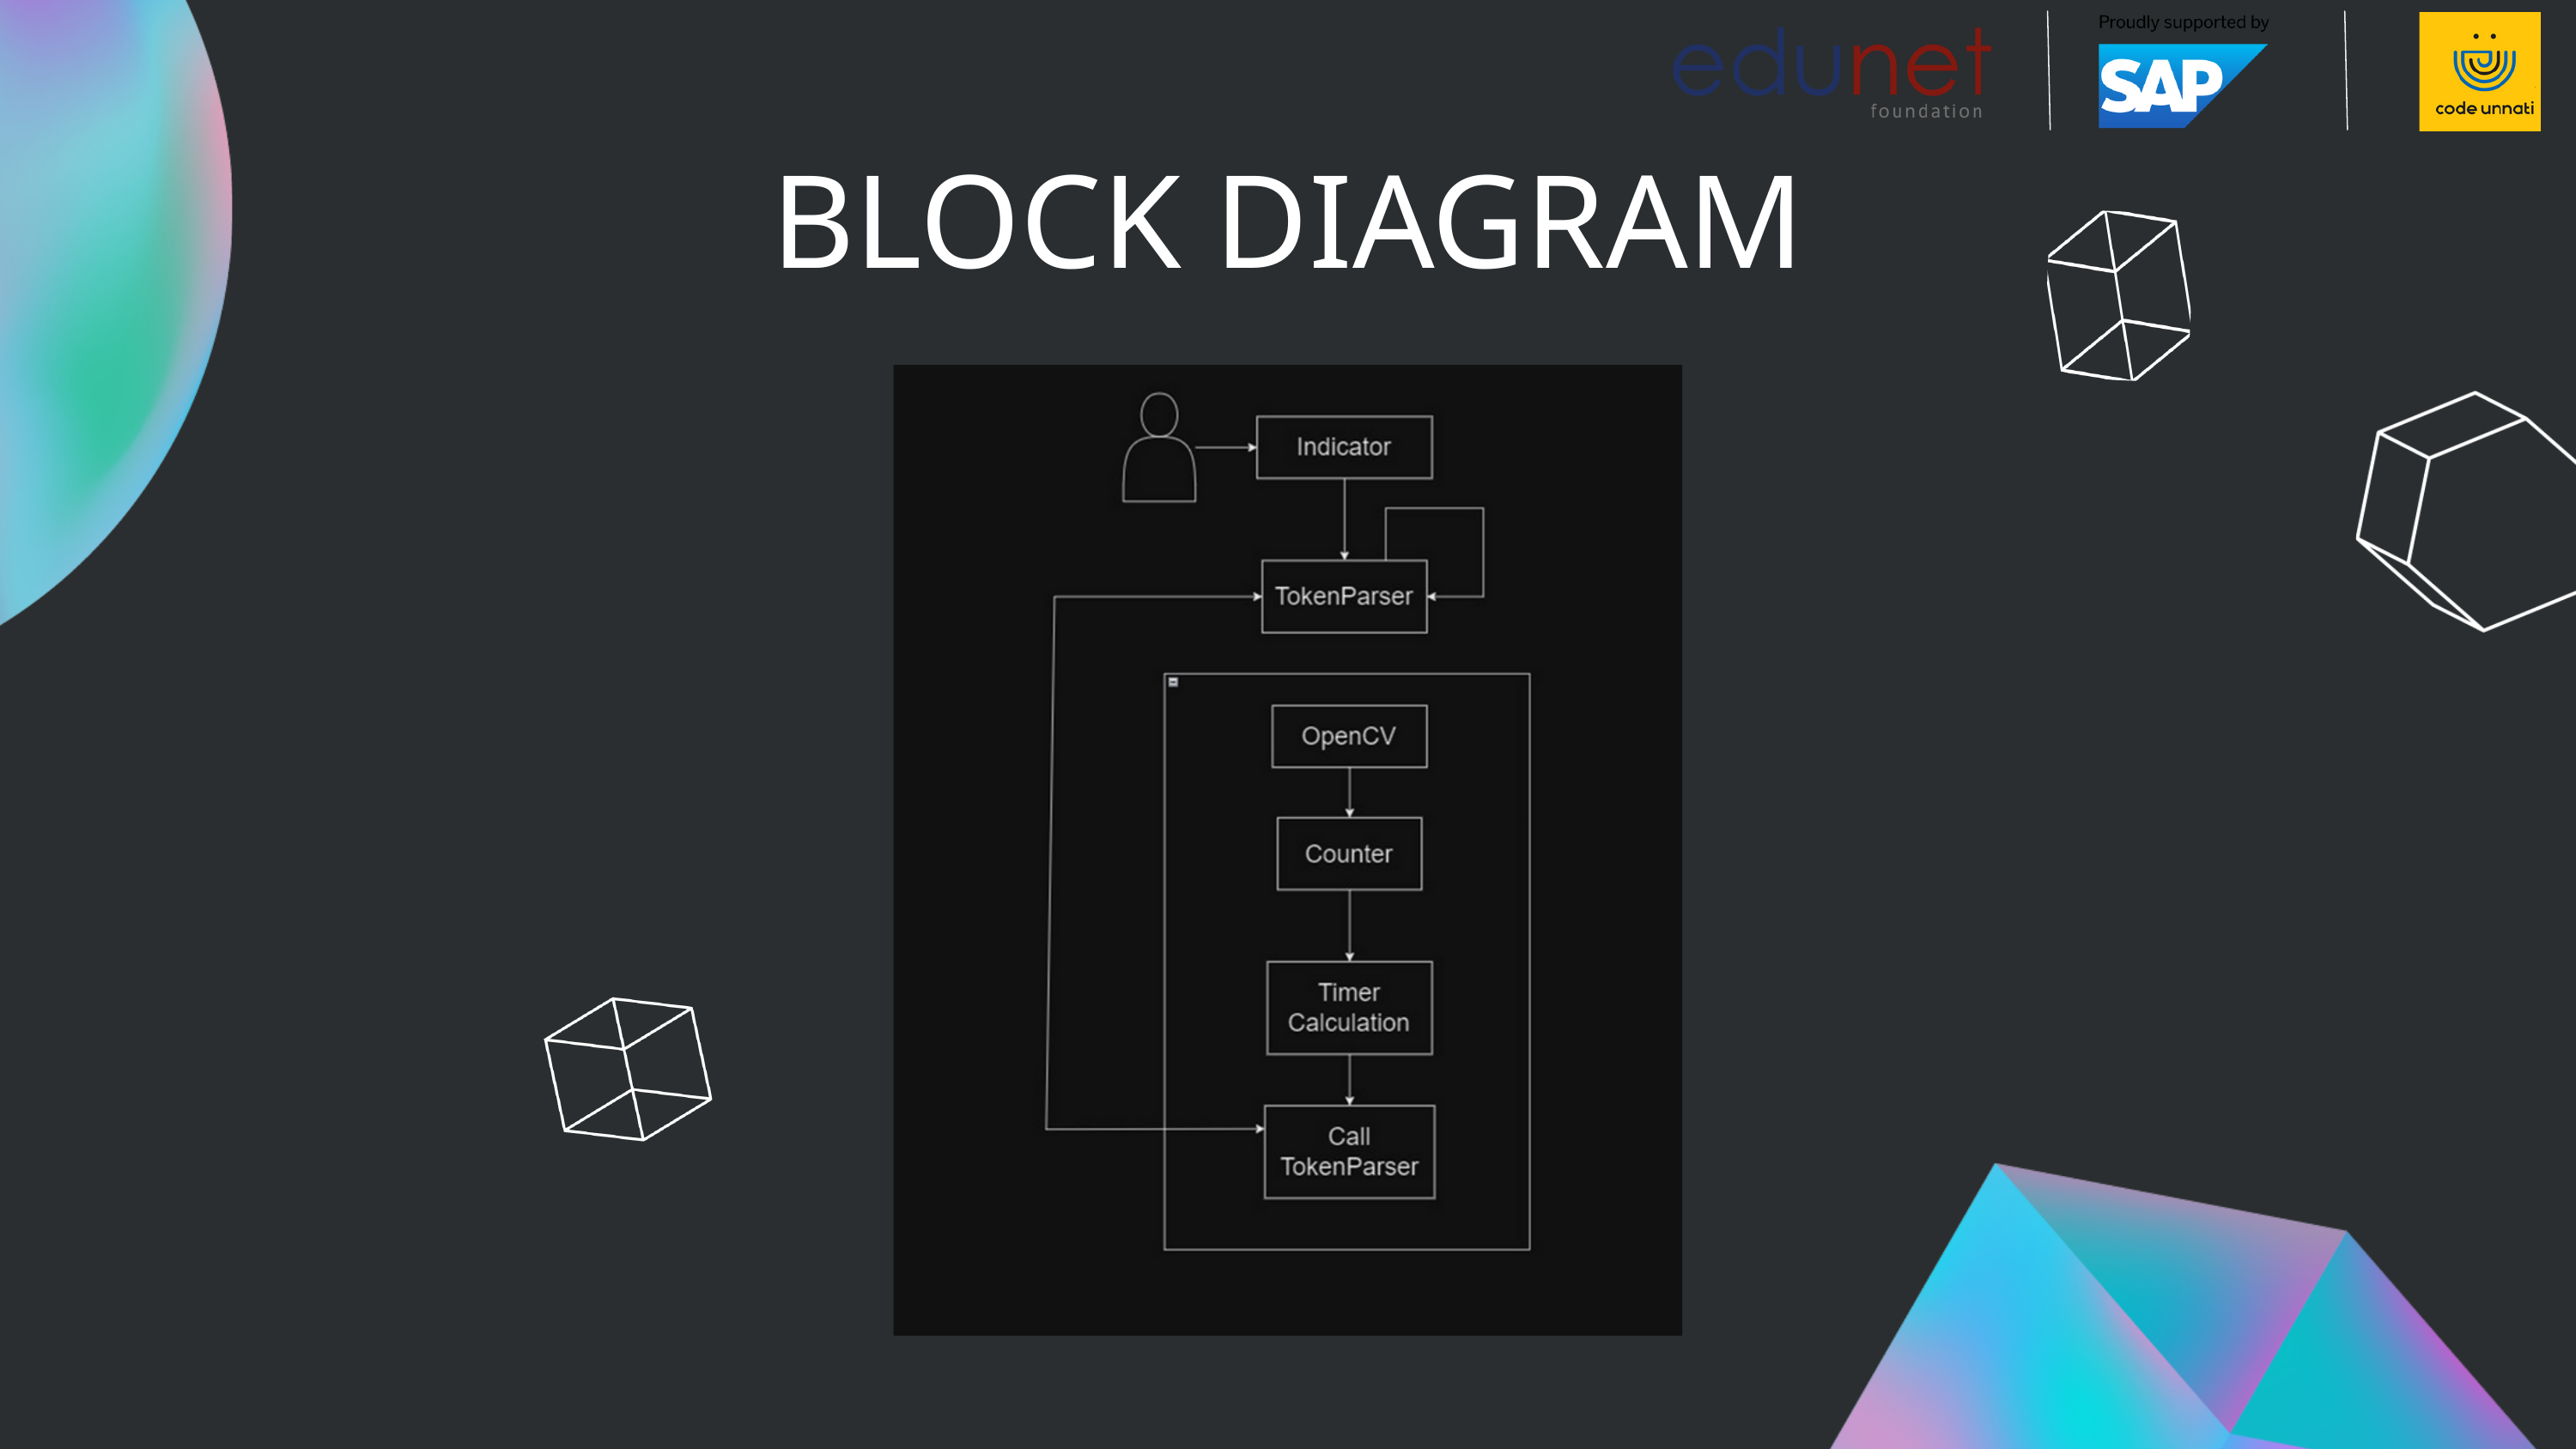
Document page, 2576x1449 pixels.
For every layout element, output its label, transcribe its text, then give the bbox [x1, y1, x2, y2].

text_box [2098, 15, 2269, 129]
text_box [2355, 391, 2576, 633]
text_box [2419, 12, 2541, 131]
text_box [1659, 14, 2006, 130]
text_box [893, 365, 1683, 1336]
text_box [2043, 208, 2195, 384]
text_box [1785, 1162, 2576, 1449]
text_box [0, 0, 233, 699]
text_box BLOCK DIAGRAM [233, 139, 2476, 294]
text_box [544, 997, 713, 1142]
